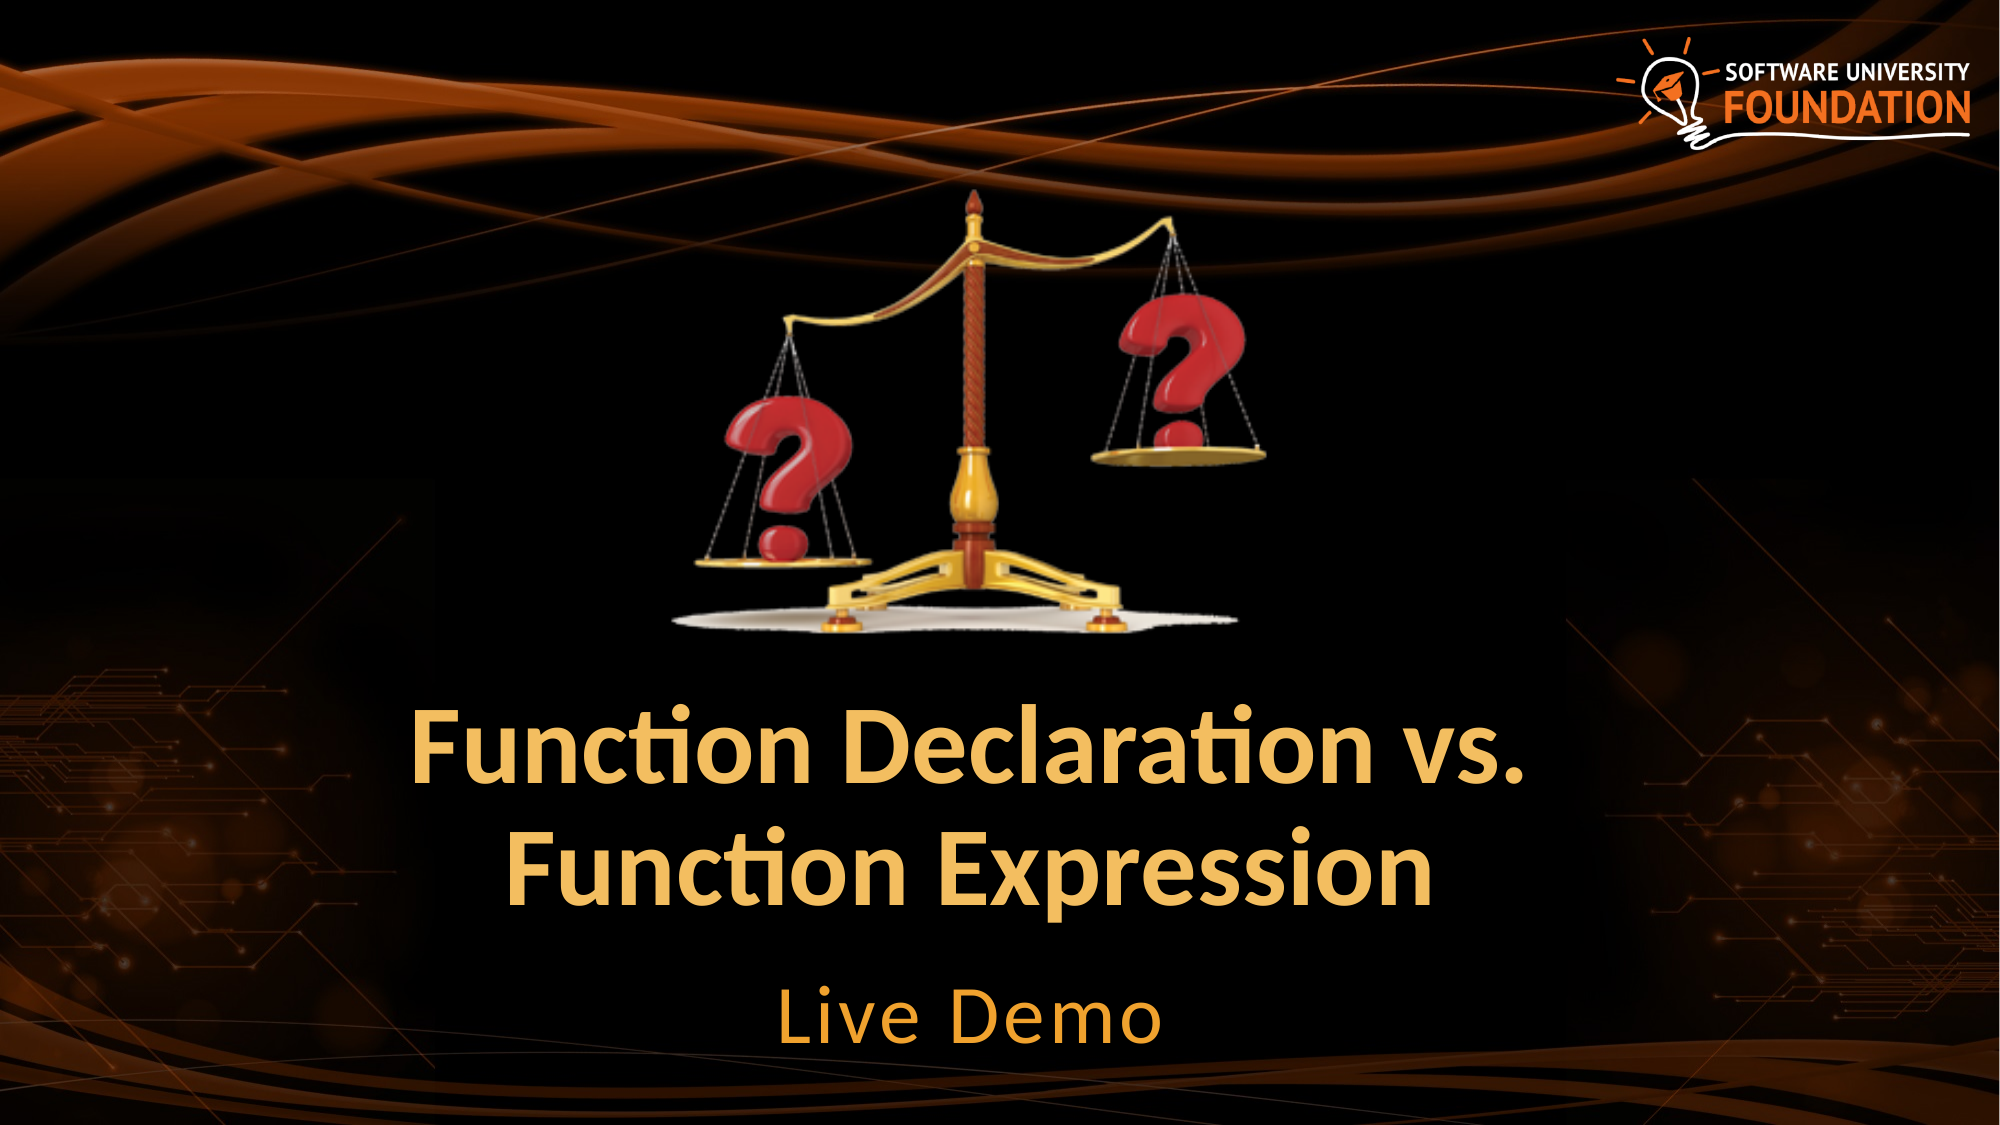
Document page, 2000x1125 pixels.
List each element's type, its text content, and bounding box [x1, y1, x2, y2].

picture [0, 0, 2000, 1125]
title Function Declaration vs. Function Expression [237, 801, 1704, 936]
list Live Demo [237, 949, 1704, 1063]
